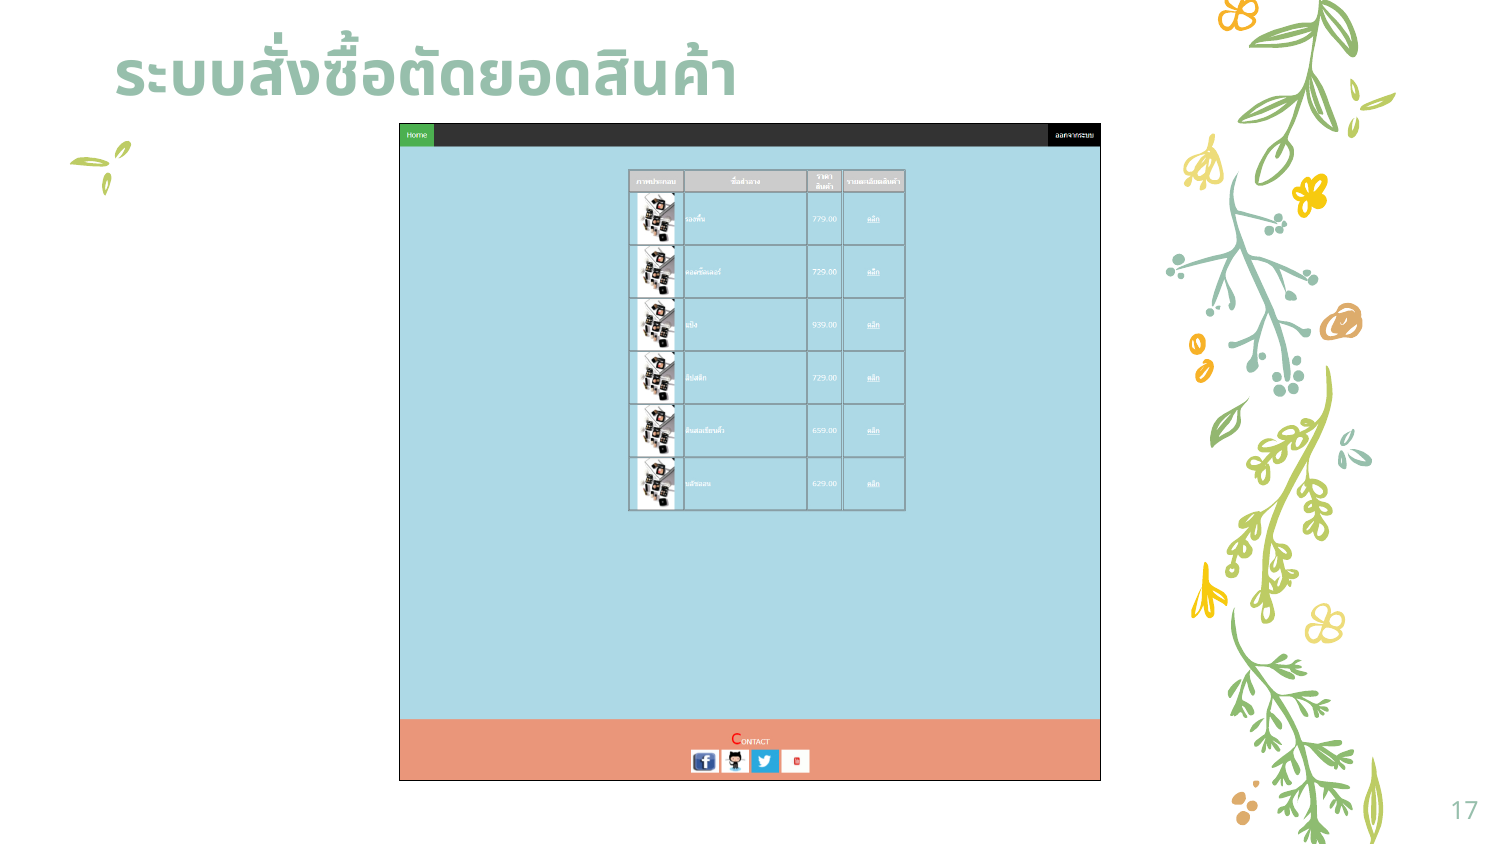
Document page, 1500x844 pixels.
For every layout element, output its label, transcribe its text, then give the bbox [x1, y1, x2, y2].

slide_number 17 [1403, 779, 1494, 844]
title ระบบสั่งซื้อตัดยอดสินค้า [99, 14, 1086, 124]
picture [399, 122, 1101, 781]
